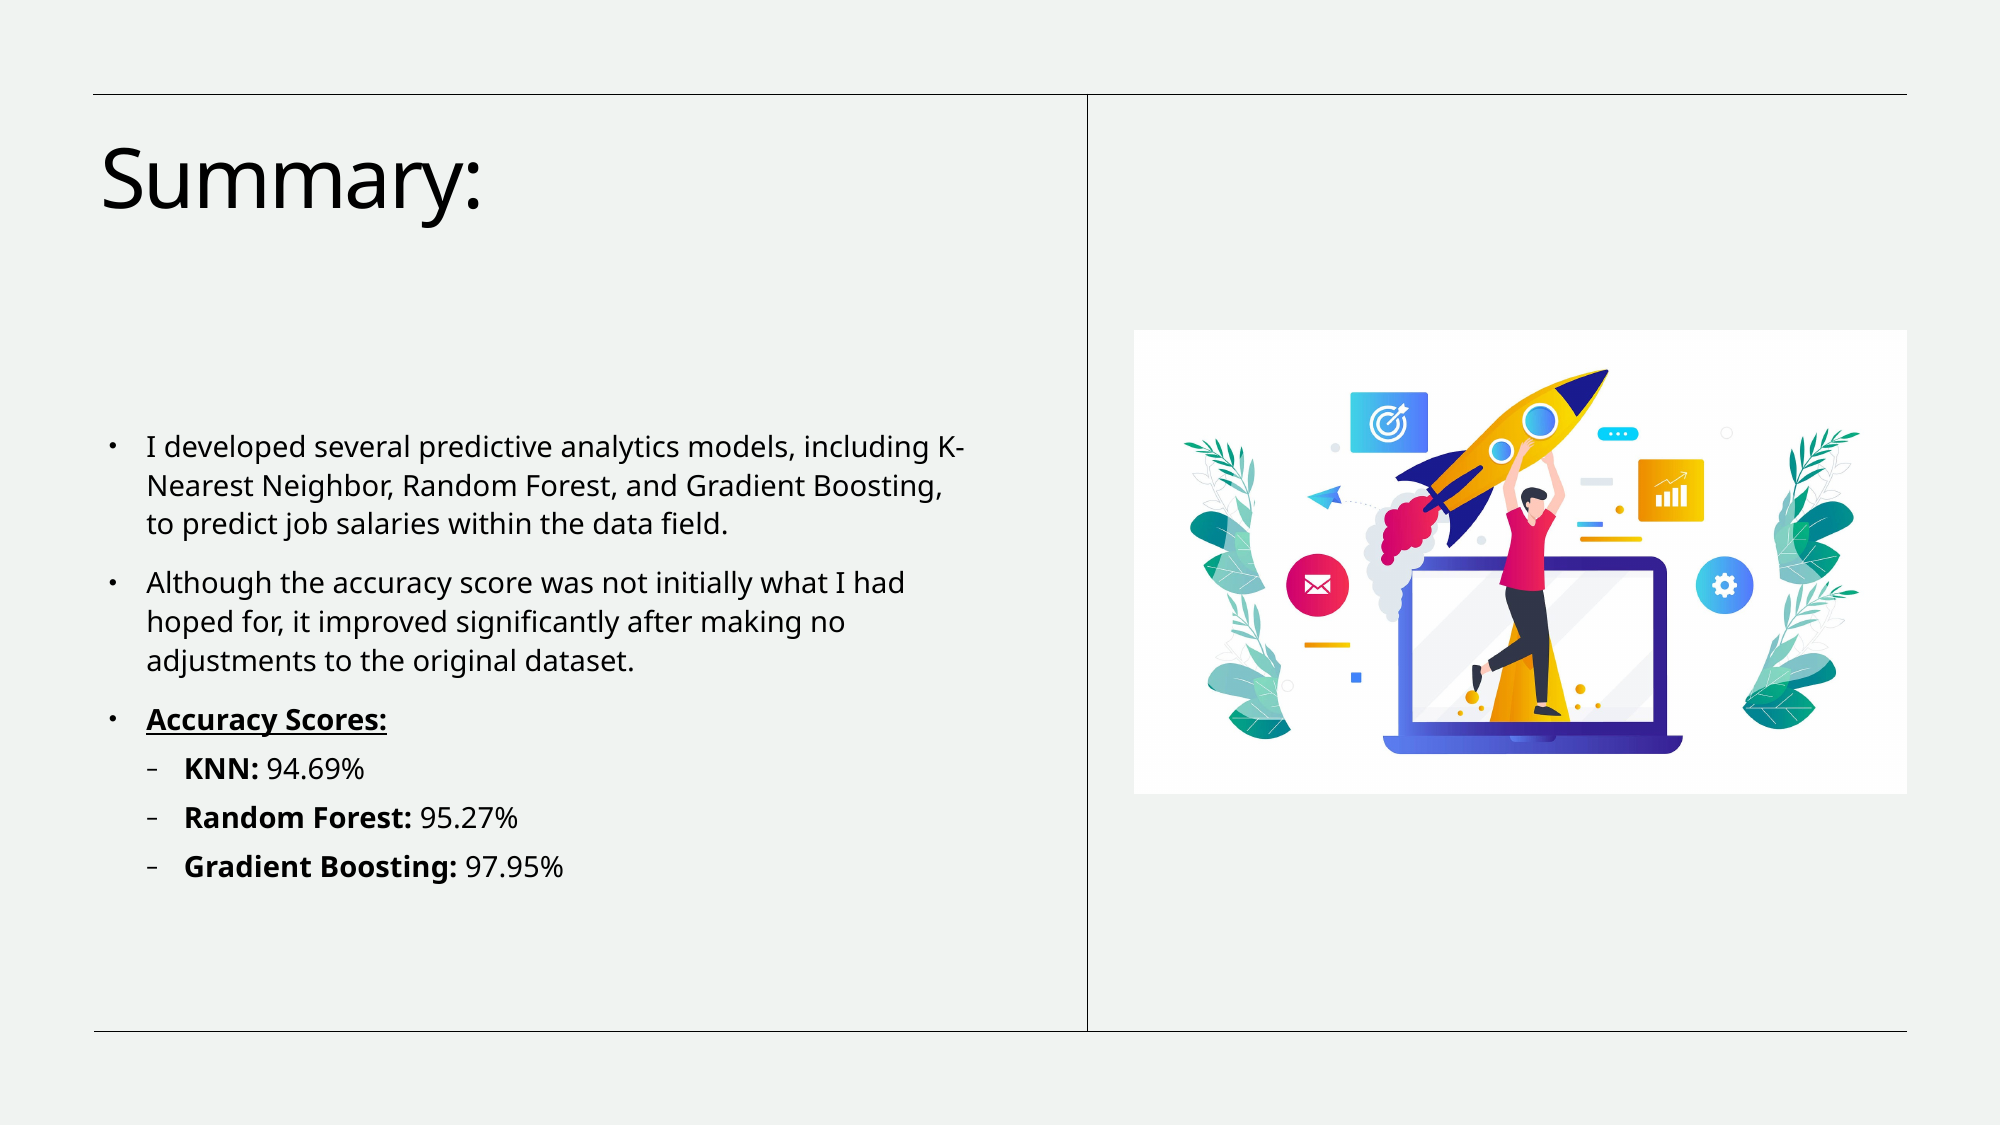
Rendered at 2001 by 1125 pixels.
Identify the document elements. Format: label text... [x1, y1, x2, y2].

picture [1134, 330, 1907, 794]
list I developed several predictive analytics models, including K-Nearest Neighbor, Random Forest, and Gradient Boosting, to predict job salaries within the data field. Although the accuracy score was not initially what I had hoped for, it improved significantly after making no adjustments to the original dataset. Accuracy Scores: KNN: 94.69% Random Forest: 95.27% Gradient Boosting: 97.95% [93, 409, 991, 963]
text_box [0, 0, 2000, 1125]
title Summary: [85, 128, 999, 410]
